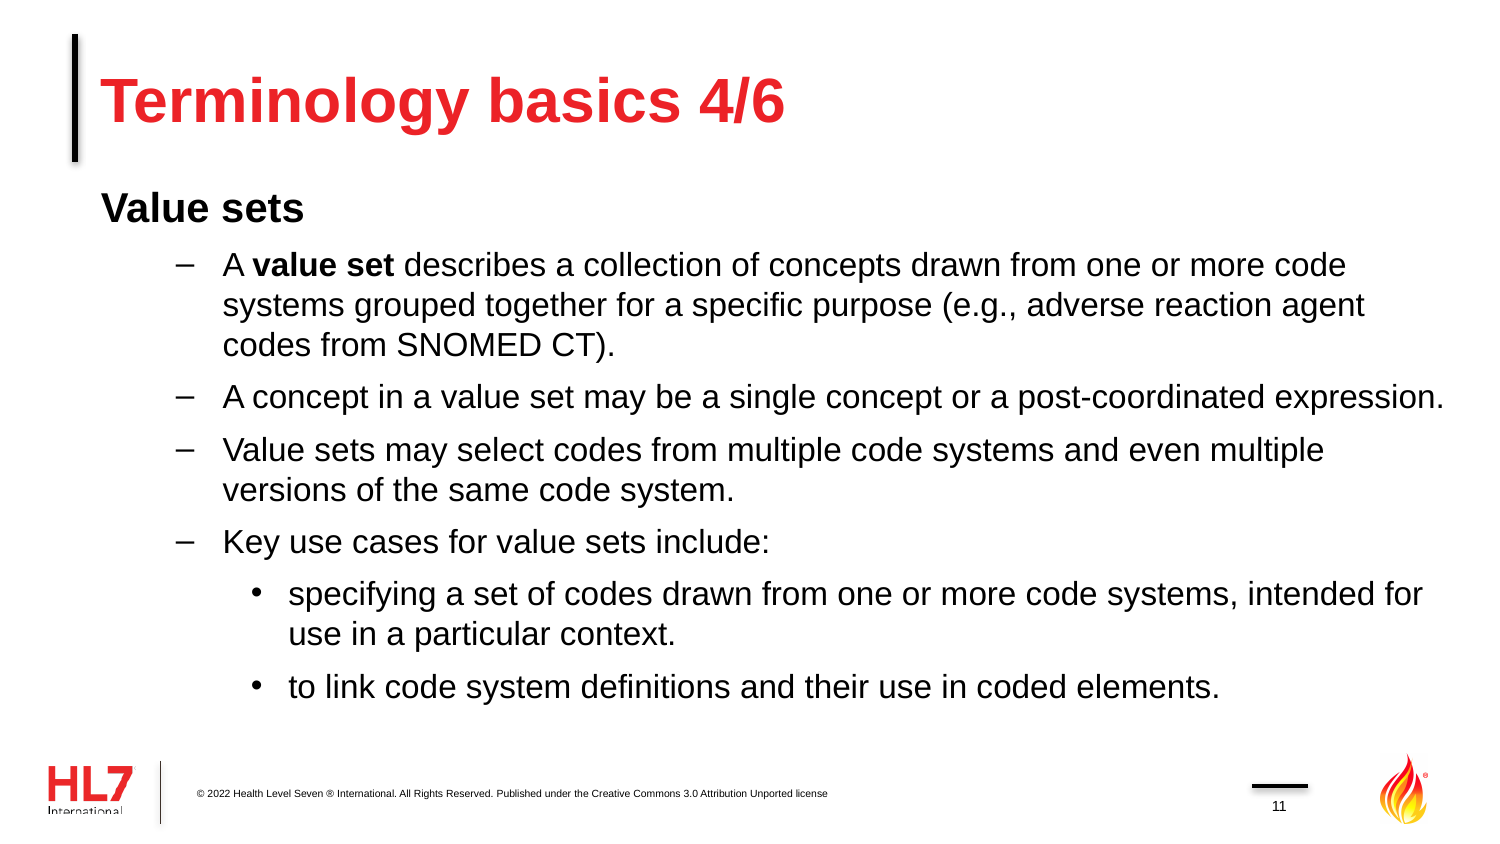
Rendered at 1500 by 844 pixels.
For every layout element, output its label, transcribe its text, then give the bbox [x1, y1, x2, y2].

title Terminology basics 4/6 [100, 33, 1451, 163]
list Value sets A value set describes a collection of concepts drawn from one or more code systems grouped together for a specific purpose (e.g., adverse reaction agent codes from SNOMED CT). A concept in a value set may be a single concept or a post-coordinated expression. Value sets may select codes from multiple code systems and even multiple versions of the same code system. Key use cases for value sets include: specifying a set of codes drawn from one or more code systems, intended for use in a particular context. to link code system definitions and their use in coded elements. [100, 180, 1451, 765]
footer © 2022 Health Level Seven ® International. All Rights Reserved. Published under the Creative Commons 3.0 Attribution Unported license [196, 786, 941, 813]
picture [1380, 765, 1428, 824]
slide_number 11 [1257, 788, 1302, 815]
